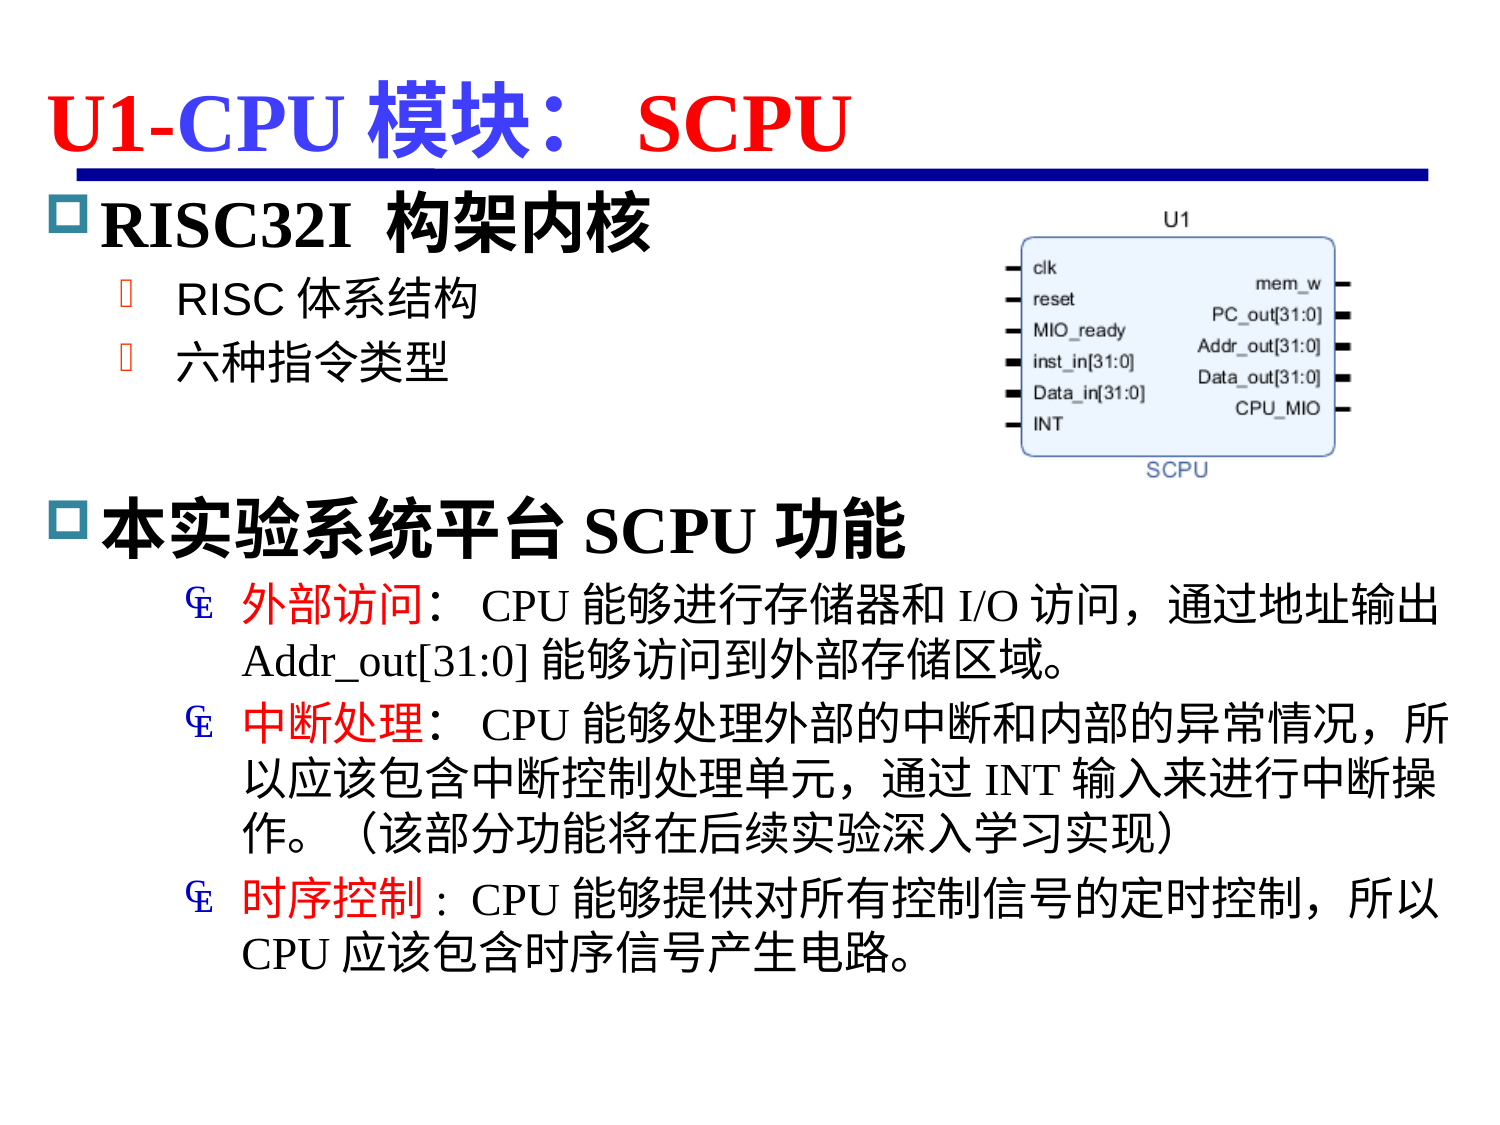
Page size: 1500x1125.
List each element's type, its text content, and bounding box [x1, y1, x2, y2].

title U1-CPU模块：SCPU [31, 39, 1323, 173]
list RISC32I 构架内核 RISC体系结构 六种指令类型 本实验系统平台SCPU功能 外部访问：CPU能够进行存储器和I/O访问，通过地址输出Addr_out[31:0]能够访问到外部存储区域。 中断处理：CPU能够处理外部的中断和内部的异常情况，所以应该包含中断控制处理单元，通过INT输入来进行中断操作。（该部分功能将在后续实验深入学习实现） 时序控制: CPU能够提供对所有控制信号的定时控制，所以CPU应该包含时序信号产生电路。 [29, 173, 1500, 989]
picture [974, 195, 1386, 498]
